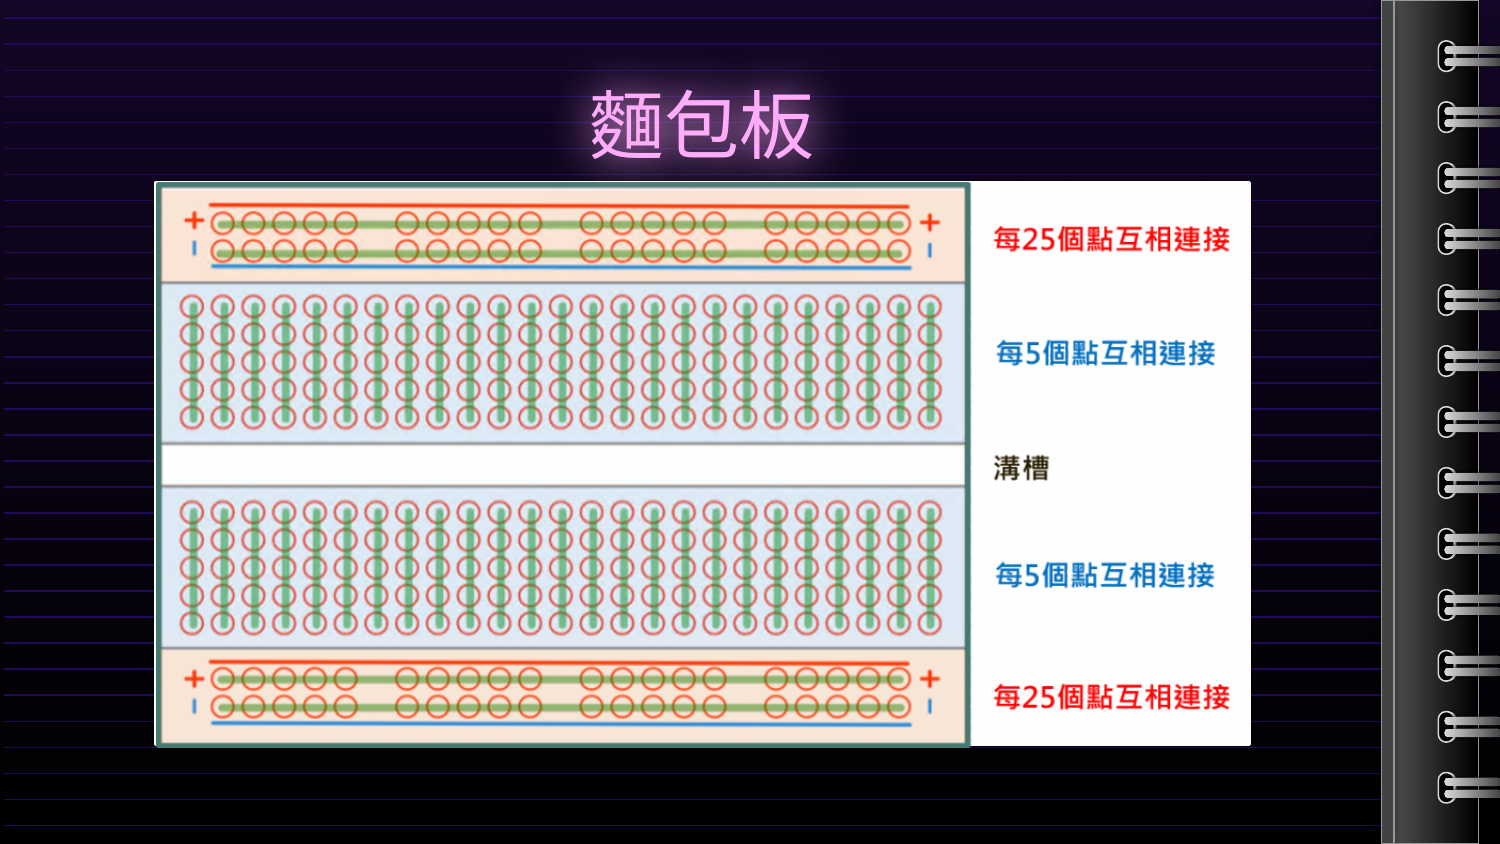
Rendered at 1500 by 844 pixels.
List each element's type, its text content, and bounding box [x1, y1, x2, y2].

picture [155, 182, 1249, 749]
title 麵包板 [83, 81, 1322, 157]
